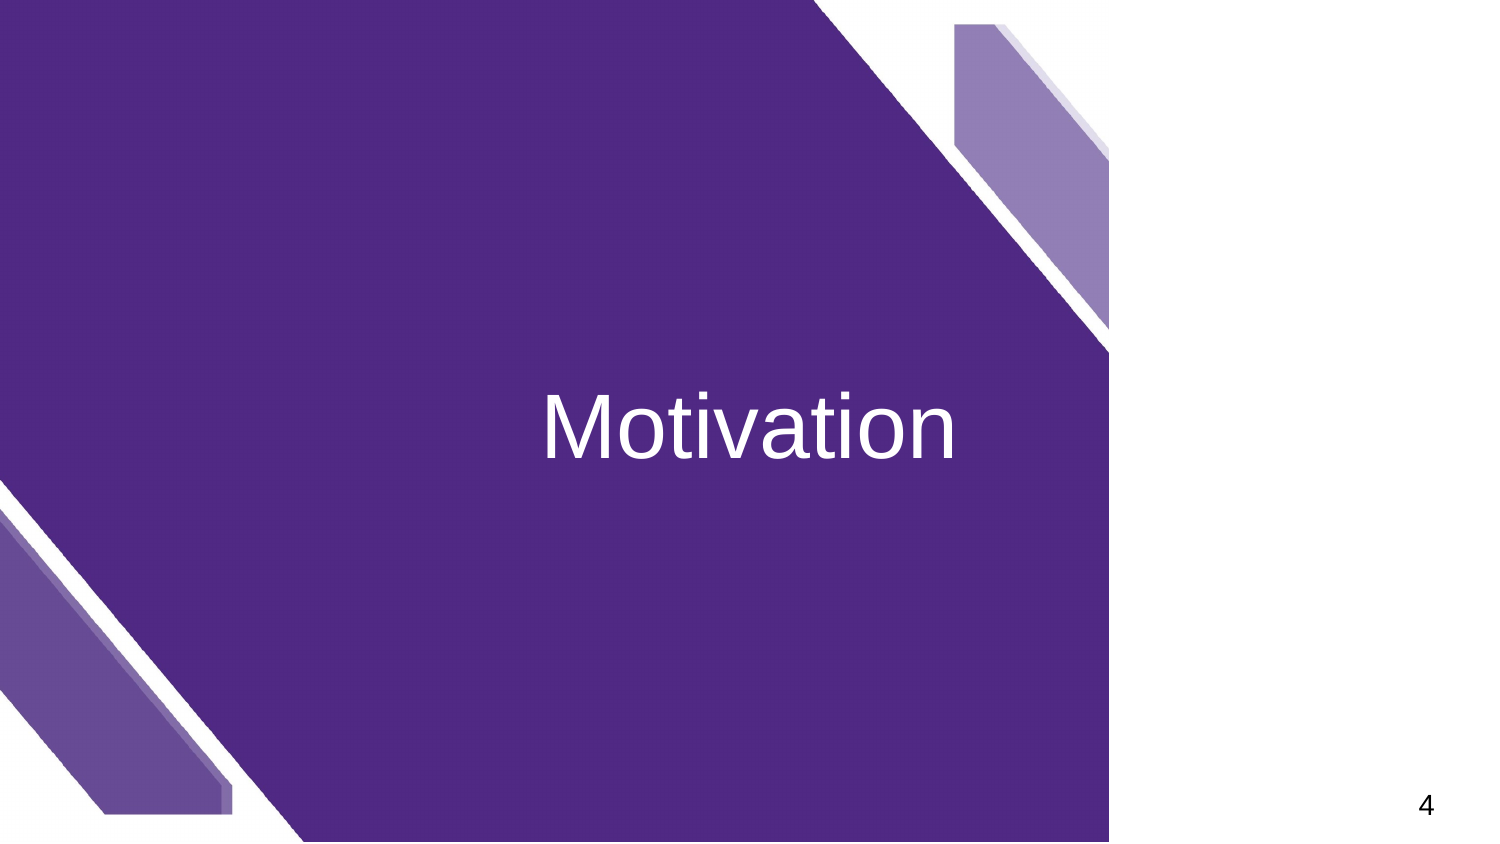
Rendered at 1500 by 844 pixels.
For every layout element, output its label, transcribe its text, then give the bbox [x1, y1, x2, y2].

picture [0, 0, 1500, 252]
slide_number 4 [1403, 779, 1494, 844]
picture [0, 590, 1500, 844]
title Motivation [0, 252, 1500, 590]
